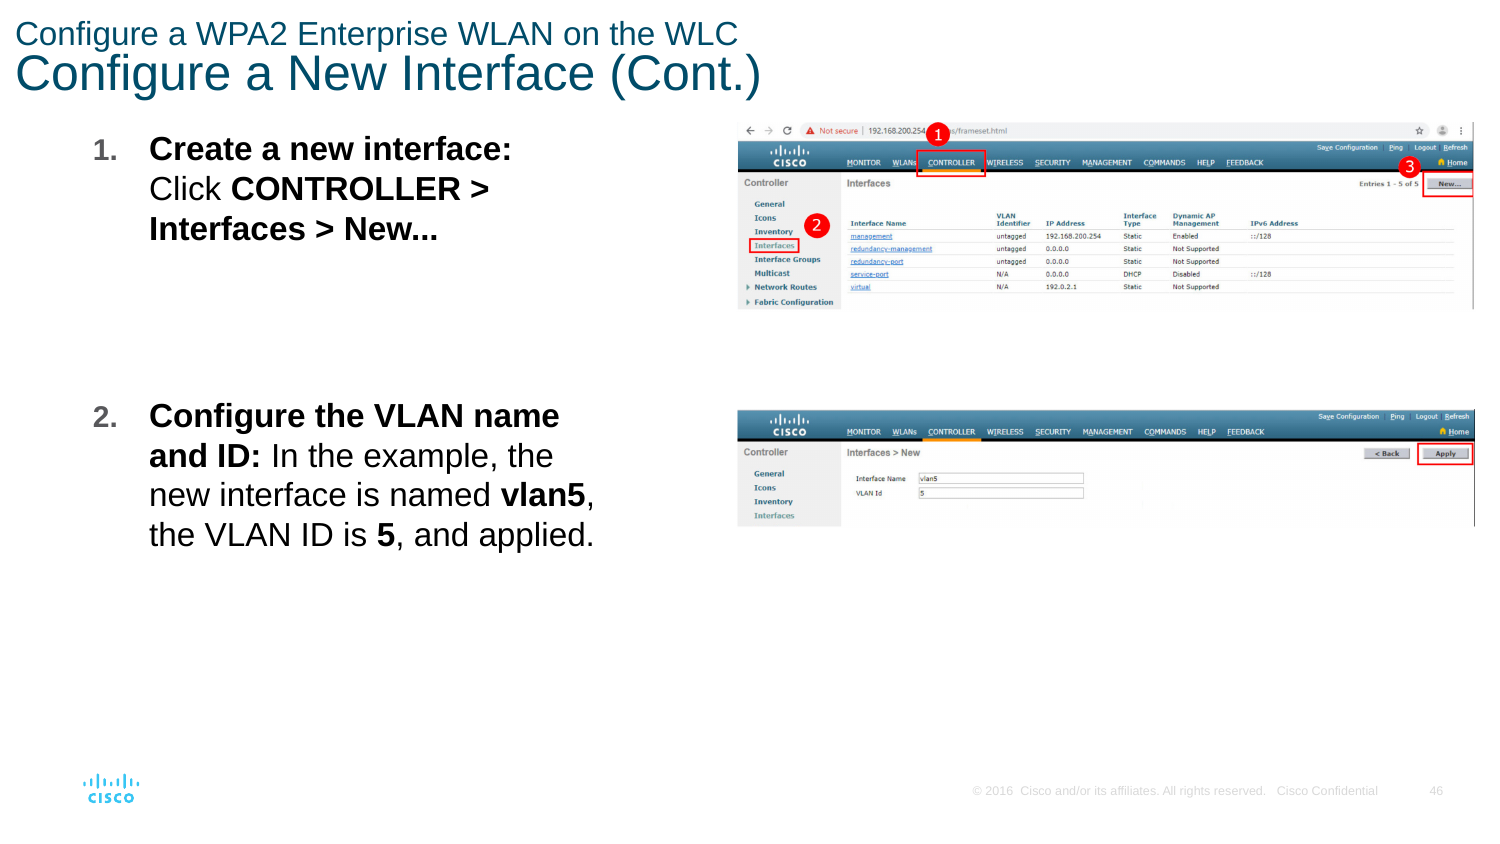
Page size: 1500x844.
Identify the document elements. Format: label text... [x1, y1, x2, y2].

picture [735, 122, 1476, 312]
list Create a new interface: Click CONTROLLER > Interfaces > New... Configure the VLAN name and ID: In the example, the new interface is named vlan5, the VLAN ID is 5, and applied. [77, 120, 616, 556]
title Configure a WPA2 Enterprise WLAN on the WLC Configure a New Interface (Cont.) [0, 0, 1369, 121]
picture [735, 409, 1476, 528]
